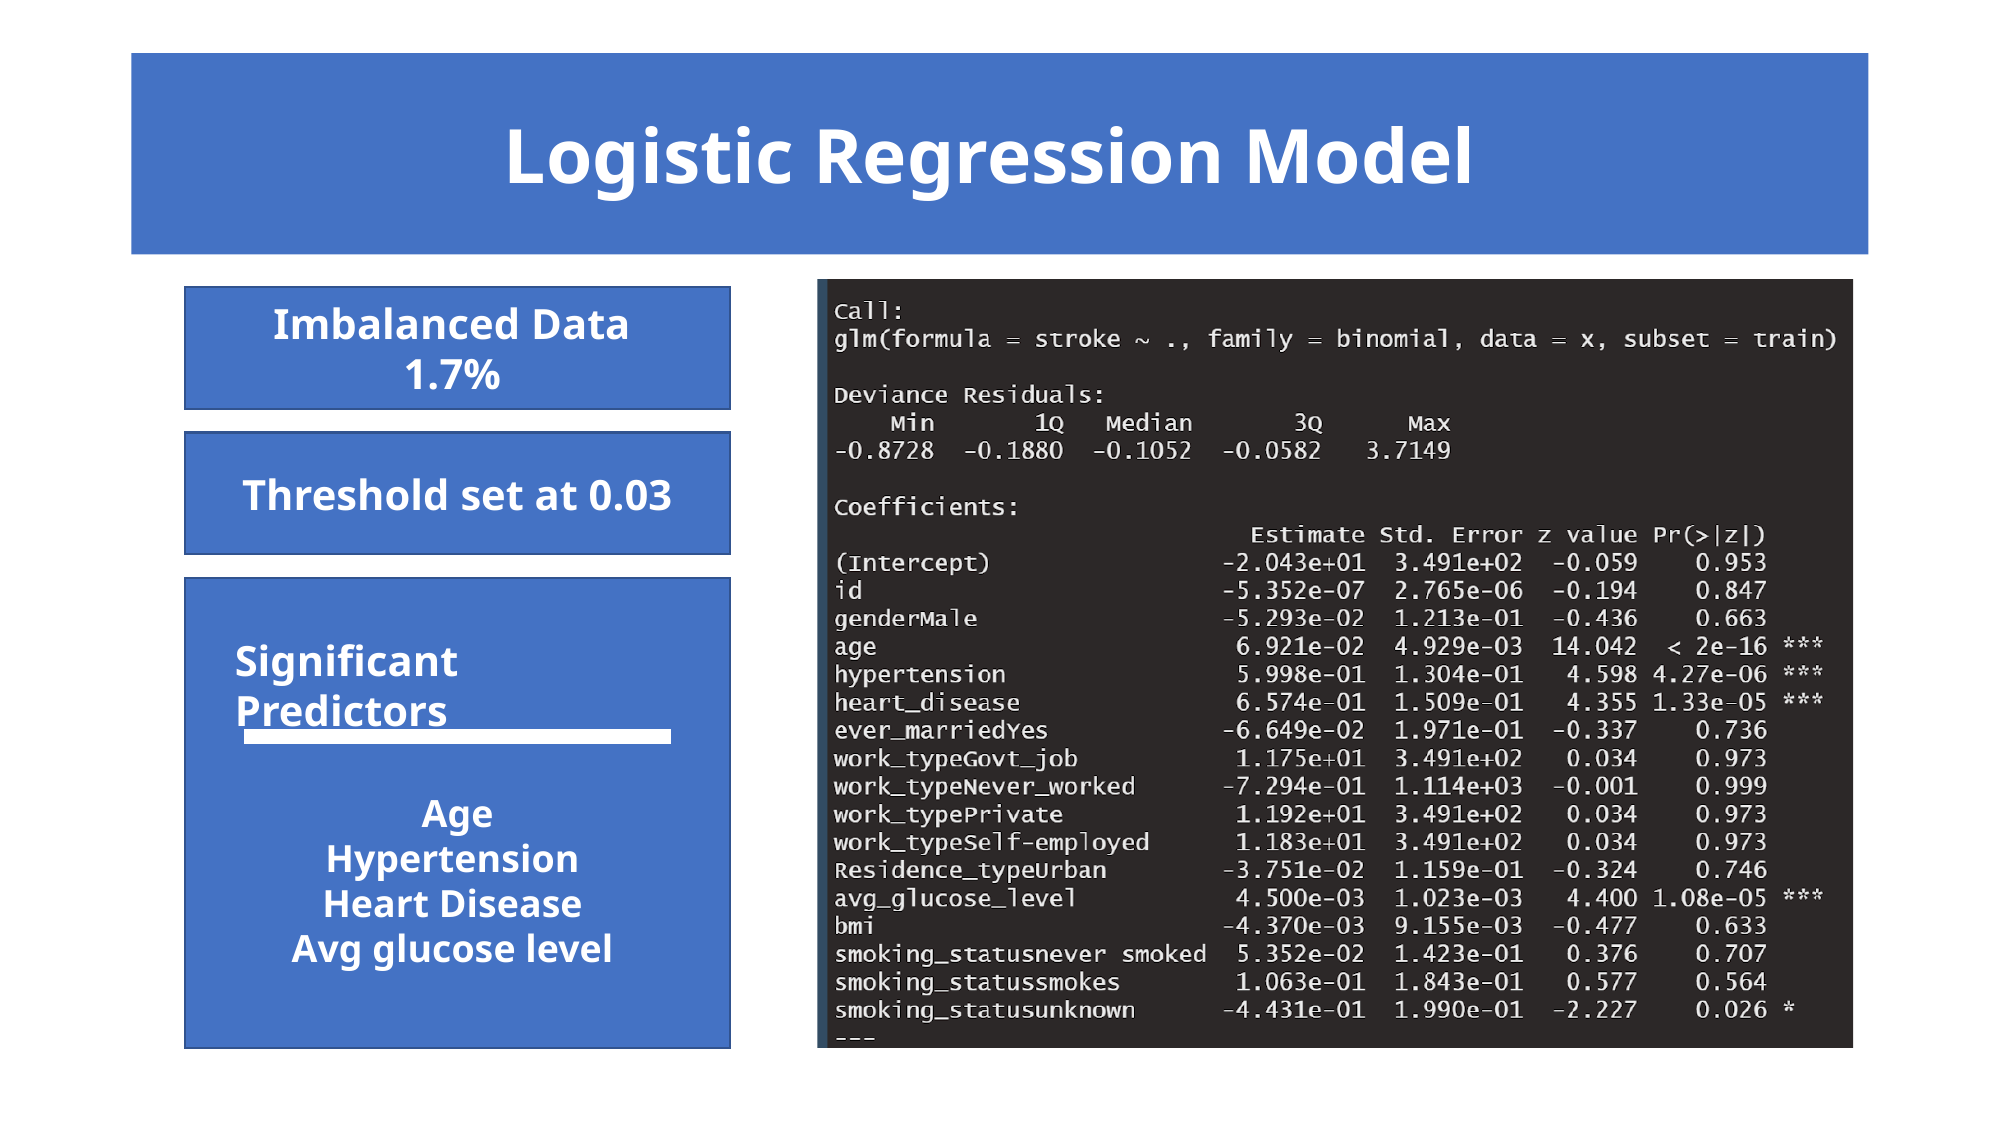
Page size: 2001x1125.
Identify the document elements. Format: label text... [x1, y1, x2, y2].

picture [817, 279, 1854, 1049]
text_box Logistic Regression Model [131, 53, 1869, 255]
text_box Threshold set at 0.03 [184, 432, 731, 555]
text_box Imbalanced Data 1.7% [184, 287, 731, 409]
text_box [184, 577, 731, 1049]
